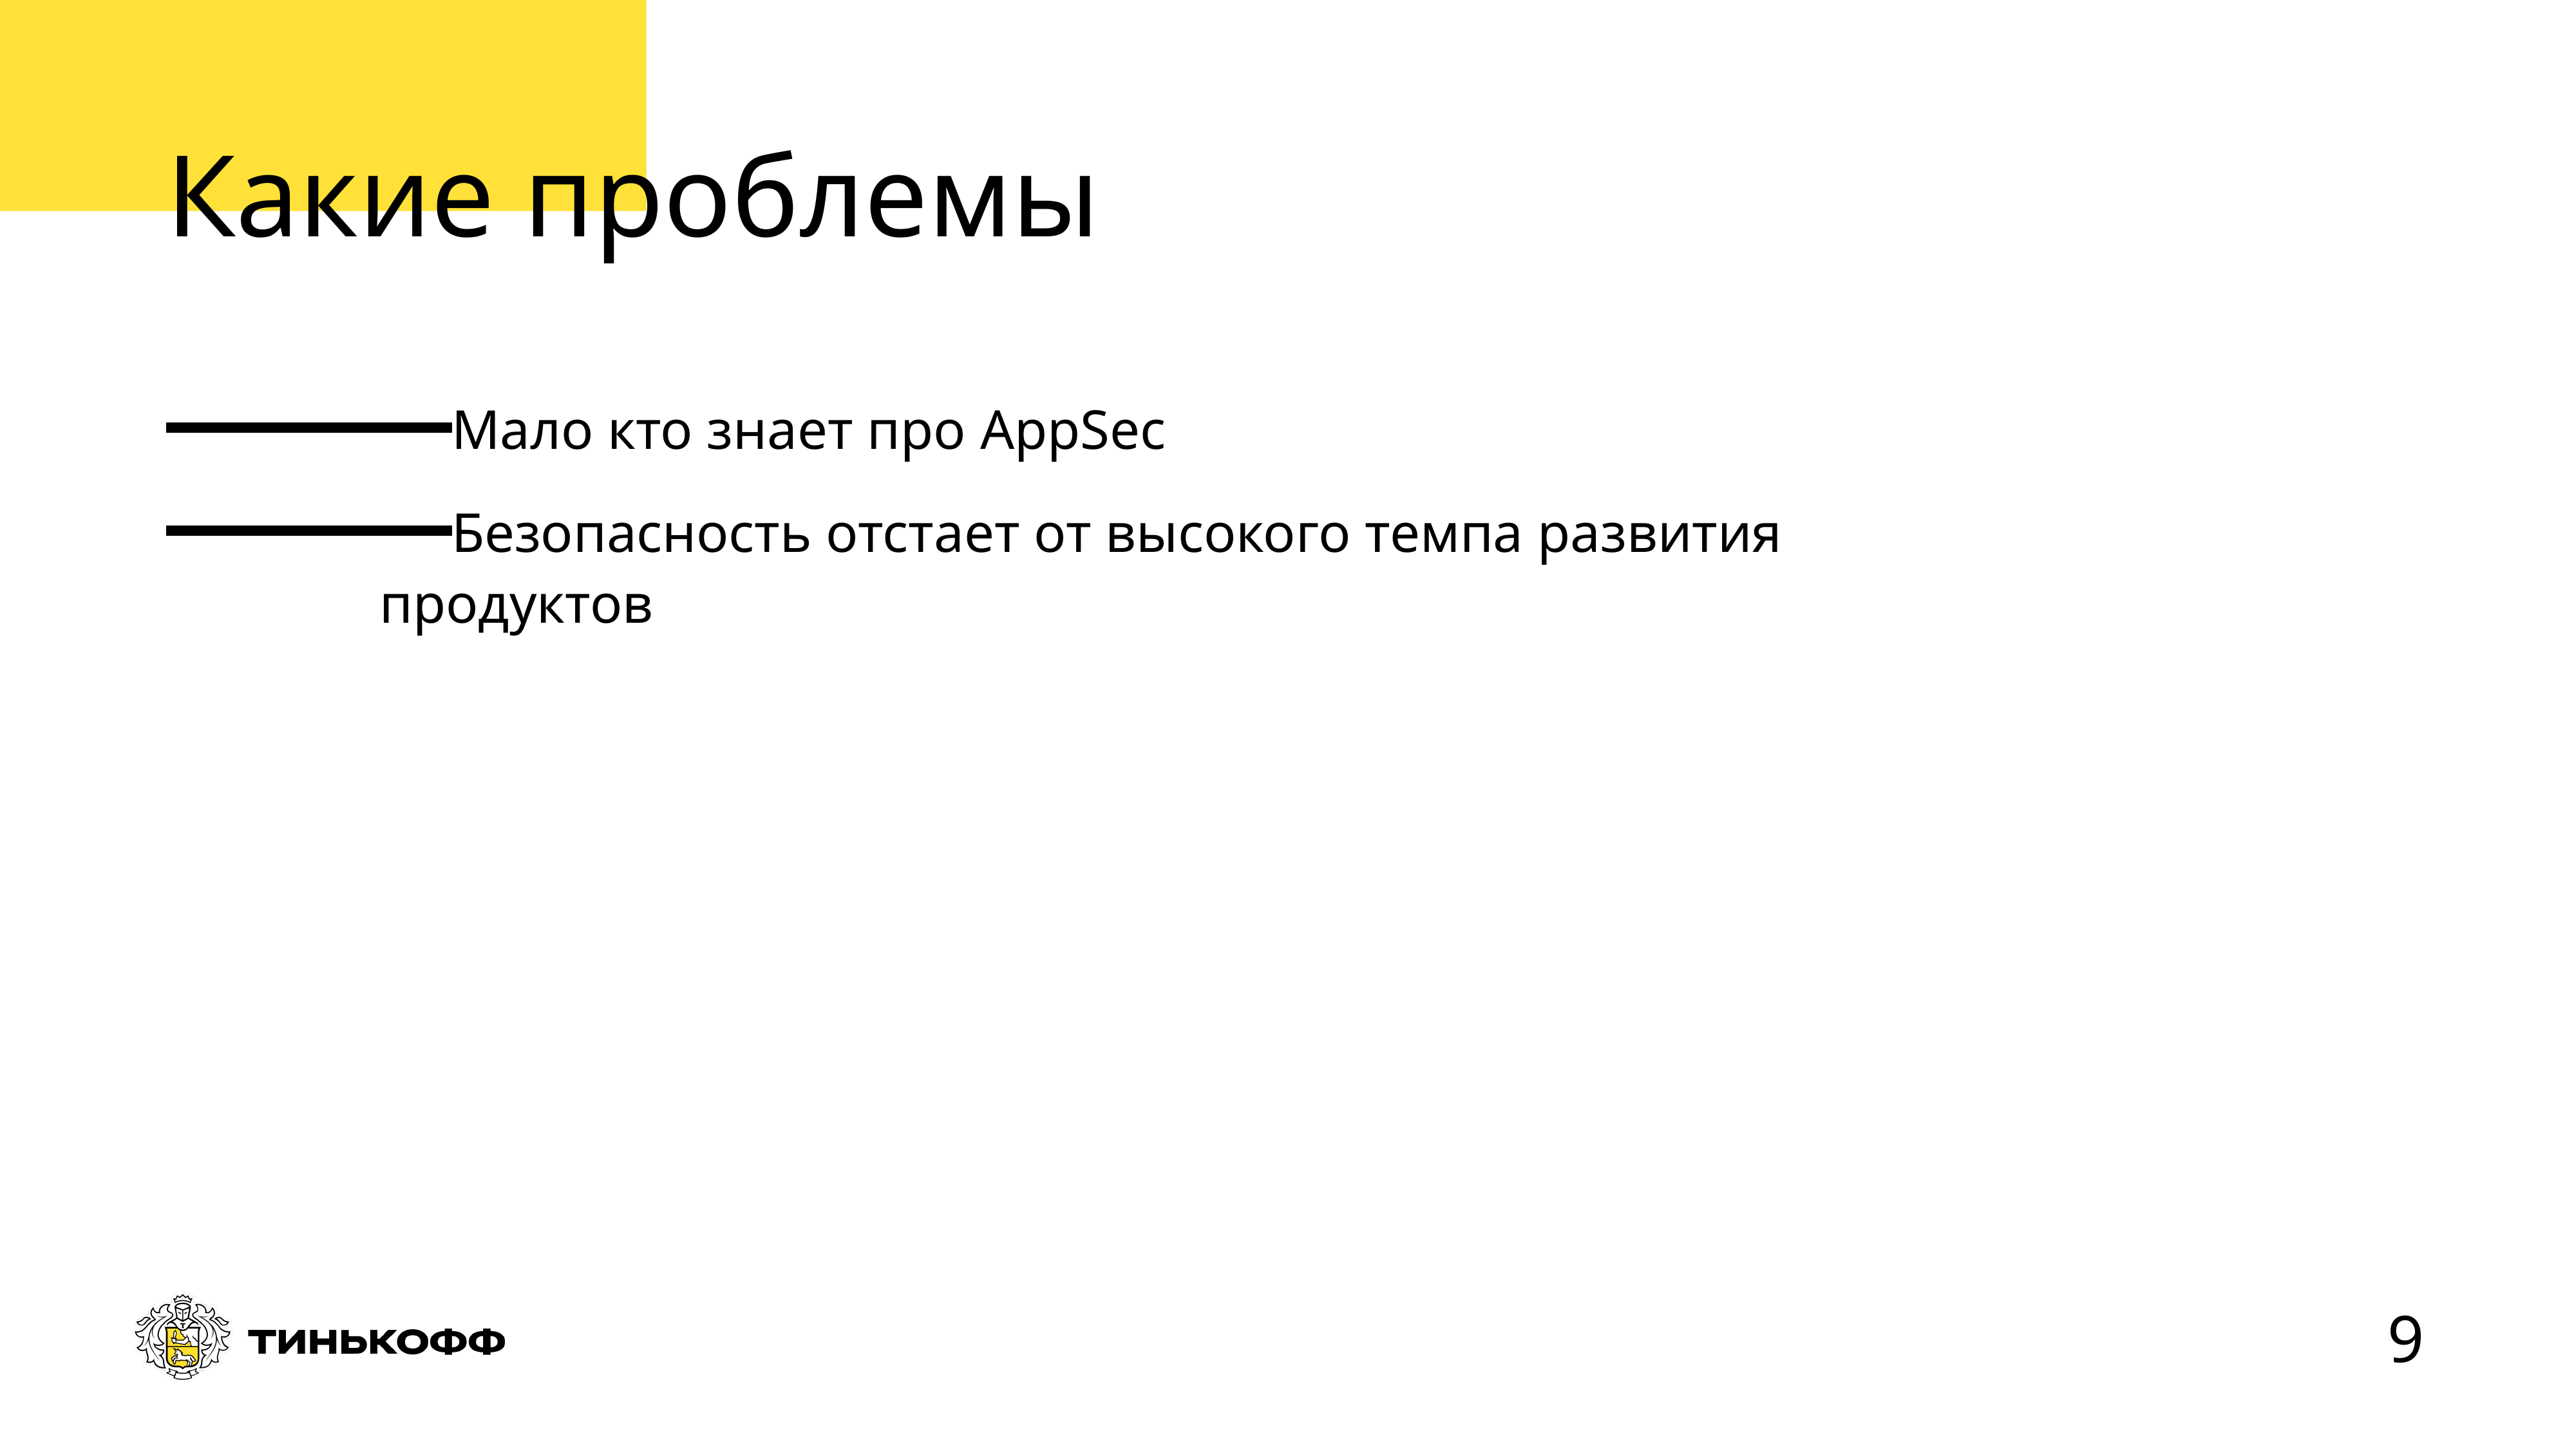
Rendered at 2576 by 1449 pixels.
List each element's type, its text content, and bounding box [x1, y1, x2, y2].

picture [132, 1291, 505, 1381]
text_box [0, 0, 647, 211]
picture [166, 526, 451, 536]
text_box Мало кто знает про AppSec Безопасность отстает от высокого темпа развития продуктов [160, 383, 1839, 1182]
slide_number 9 [2382, 1292, 2429, 1383]
picture [166, 422, 451, 433]
text_box Какие проблемы [160, 134, 2164, 267]
